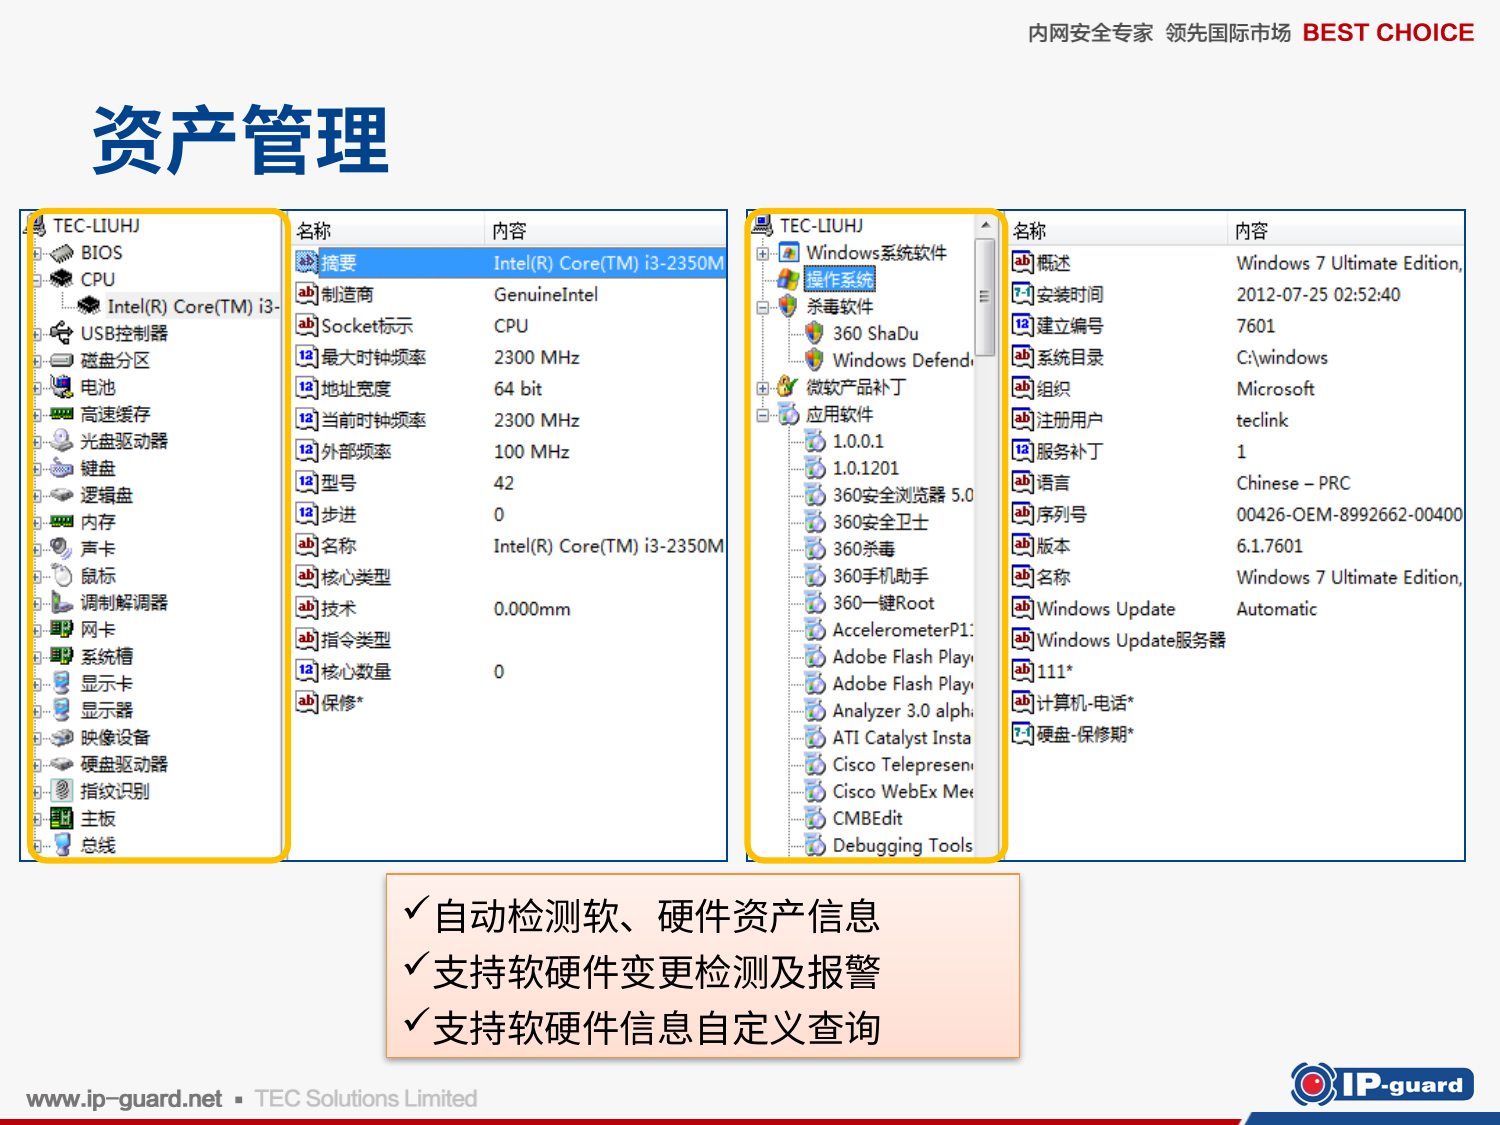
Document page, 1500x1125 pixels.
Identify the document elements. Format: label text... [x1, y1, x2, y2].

picture [0, 0, 1500, 1125]
title 资产管理 [75, 45, 1425, 233]
text_box 自动检测软、硬件资产信息 支持软硬件变更检测及报警 支持软硬件信息自定义查询 [386, 873, 1020, 1058]
